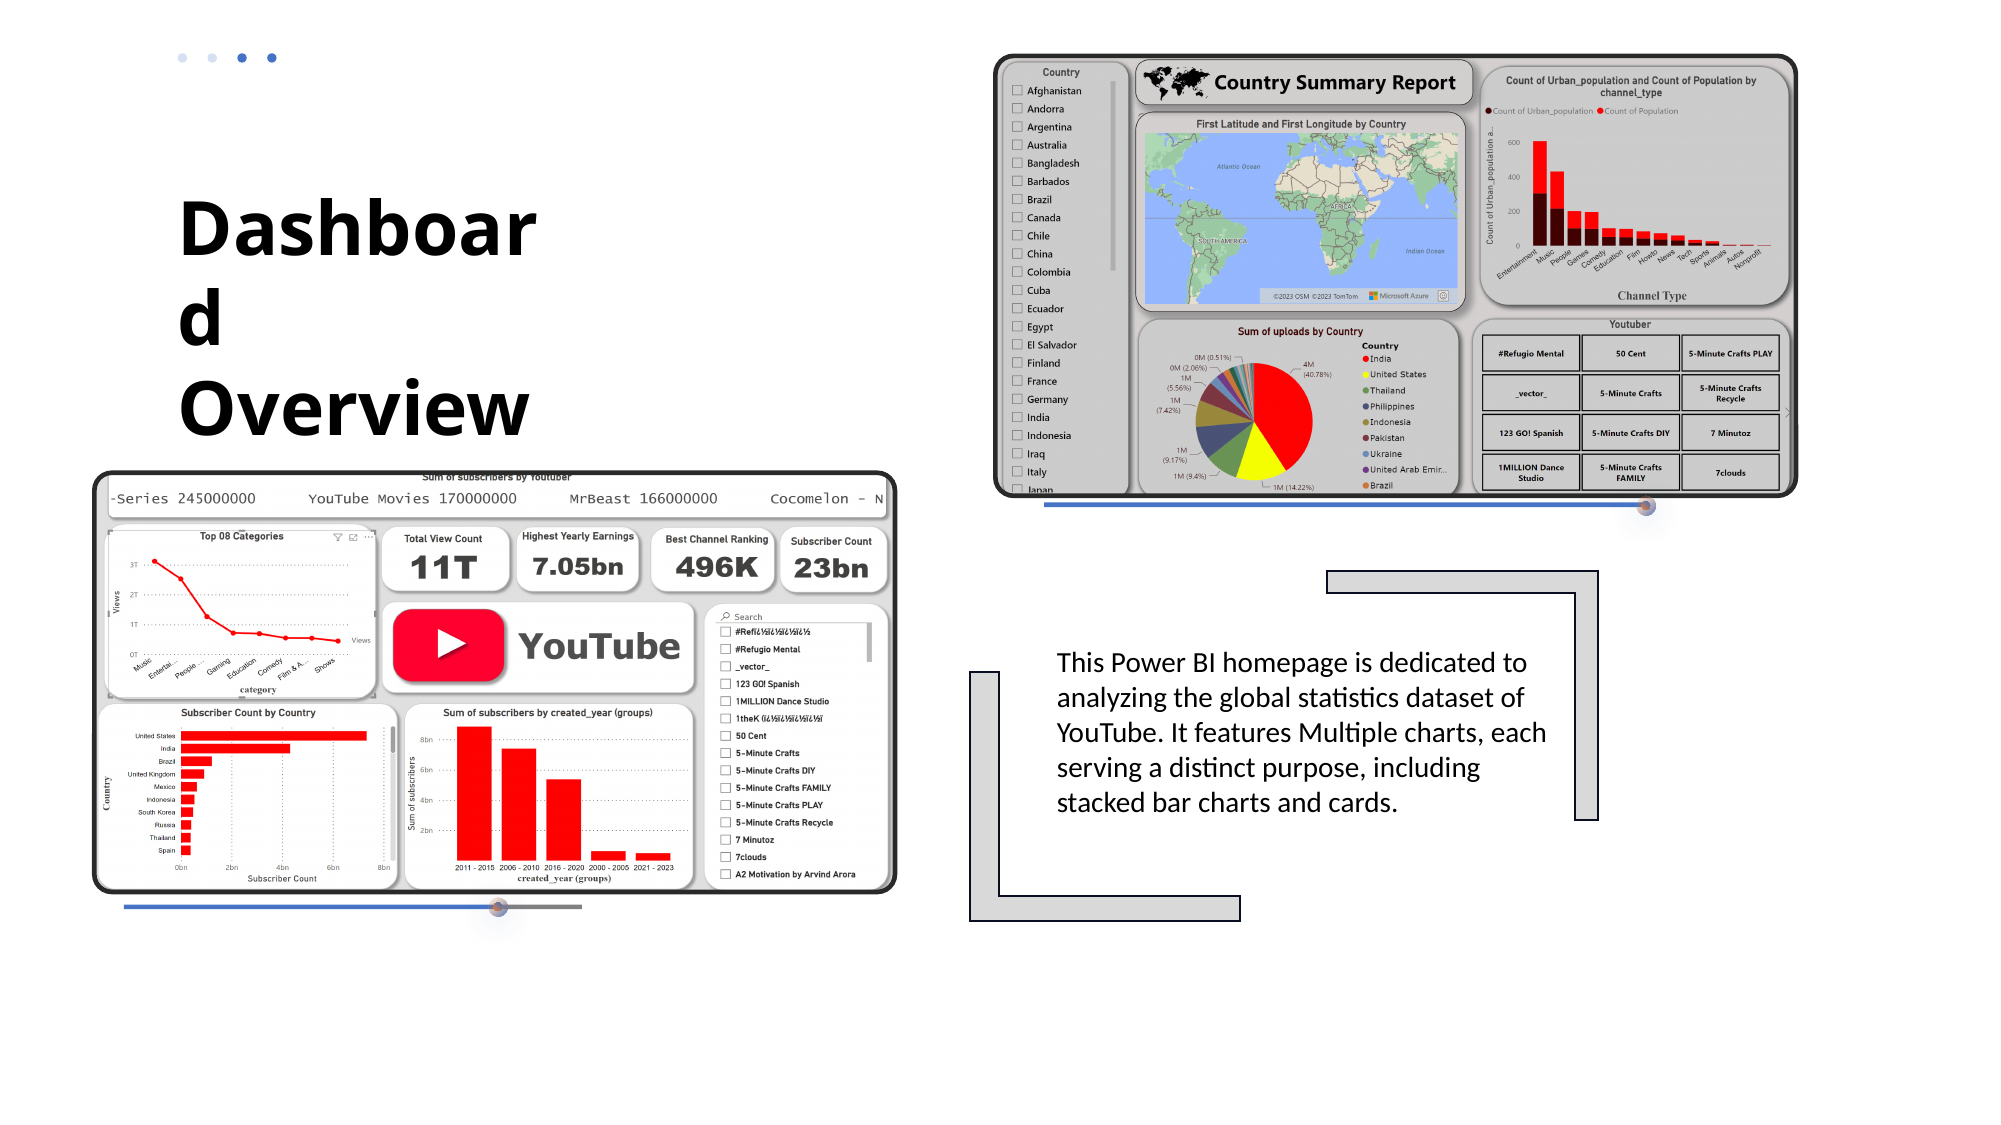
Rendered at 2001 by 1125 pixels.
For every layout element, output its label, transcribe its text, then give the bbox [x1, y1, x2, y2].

text_box Dashboard Overview [177, 180, 564, 451]
text_box [1326, 570, 1599, 821]
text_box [995, 55, 1796, 516]
text_box This Power BI homepage is dedicated to analyzing the global statistics dataset of YouTube. It features Multiple charts, each serving a distinct purpose, including stacked bar charts and cards. [1056, 643, 1574, 819]
text_box [969, 671, 1241, 922]
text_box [94, 472, 895, 917]
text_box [177, 53, 277, 63]
